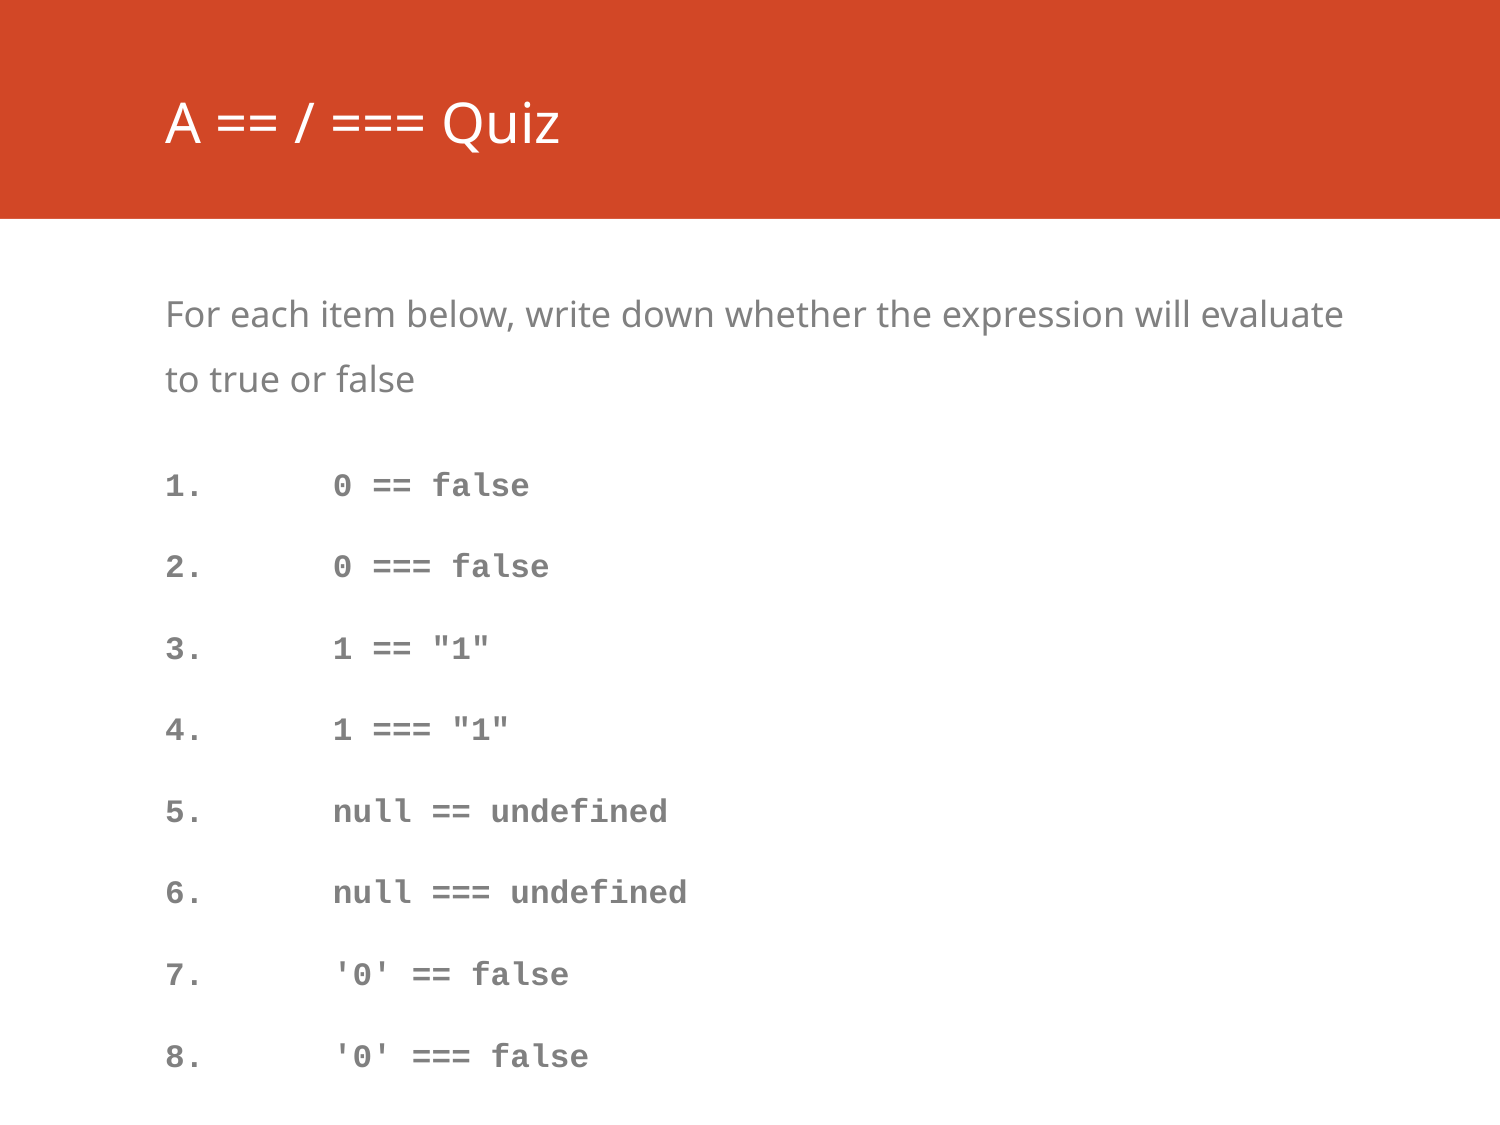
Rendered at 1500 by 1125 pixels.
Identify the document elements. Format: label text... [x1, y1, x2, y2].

list For each item below, write down whether the expression will evaluate to true or false 0 == false 0 === false 1 == "1" 1 === "1" null == undefined null === undefined '0' == false '0' === false [150, 262, 1400, 1088]
title A == / === Quiz [150, 44, 1400, 163]
